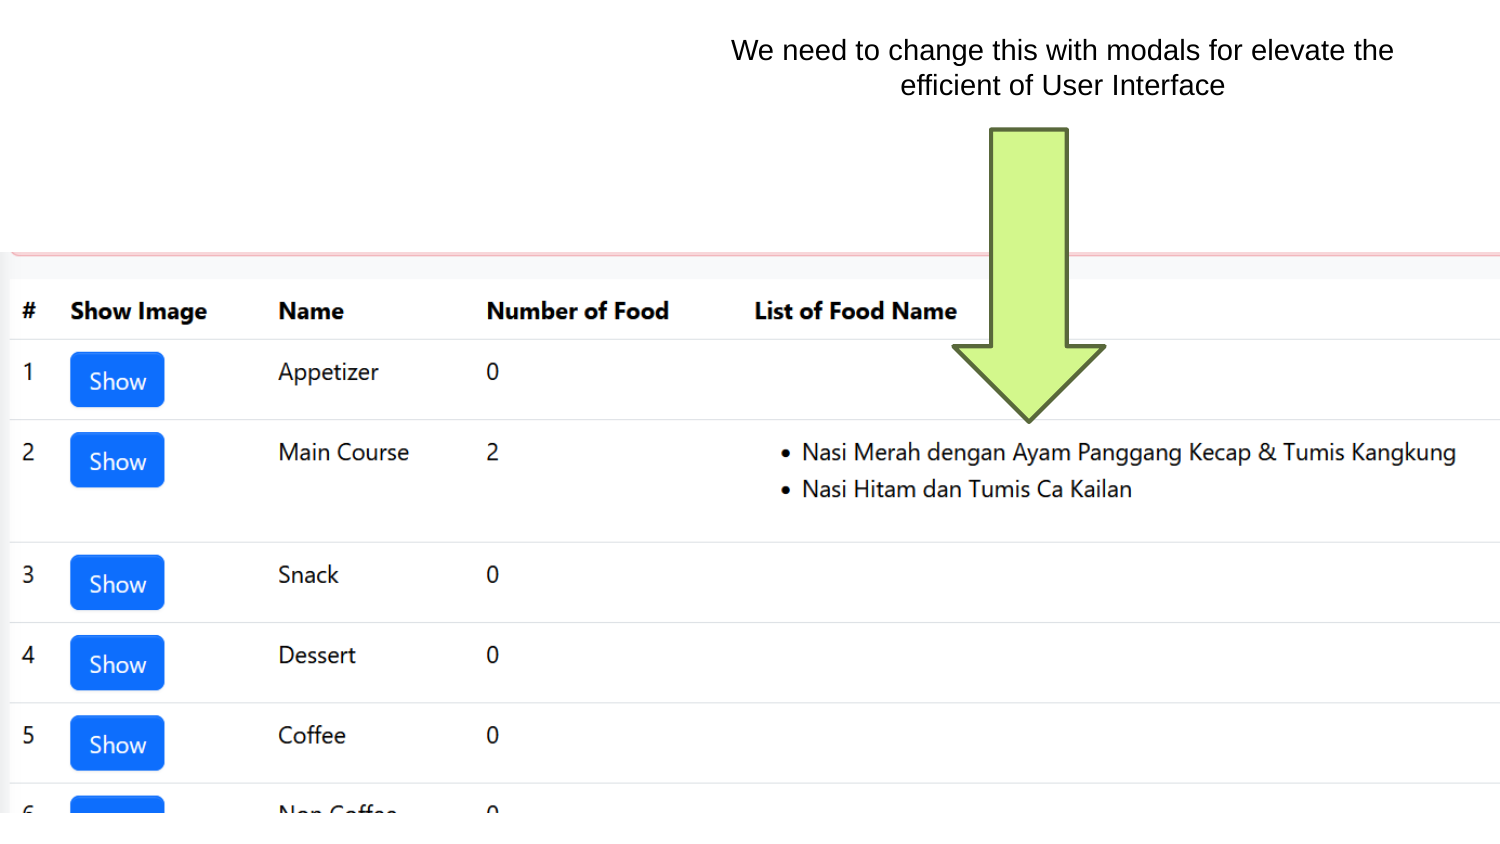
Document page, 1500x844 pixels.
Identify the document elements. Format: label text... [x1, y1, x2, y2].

picture [0, 252, 1500, 813]
text_box We need to change this with modals for elevate the efficient of User Interface [672, 23, 1455, 109]
text_box [991, 129, 1067, 251]
